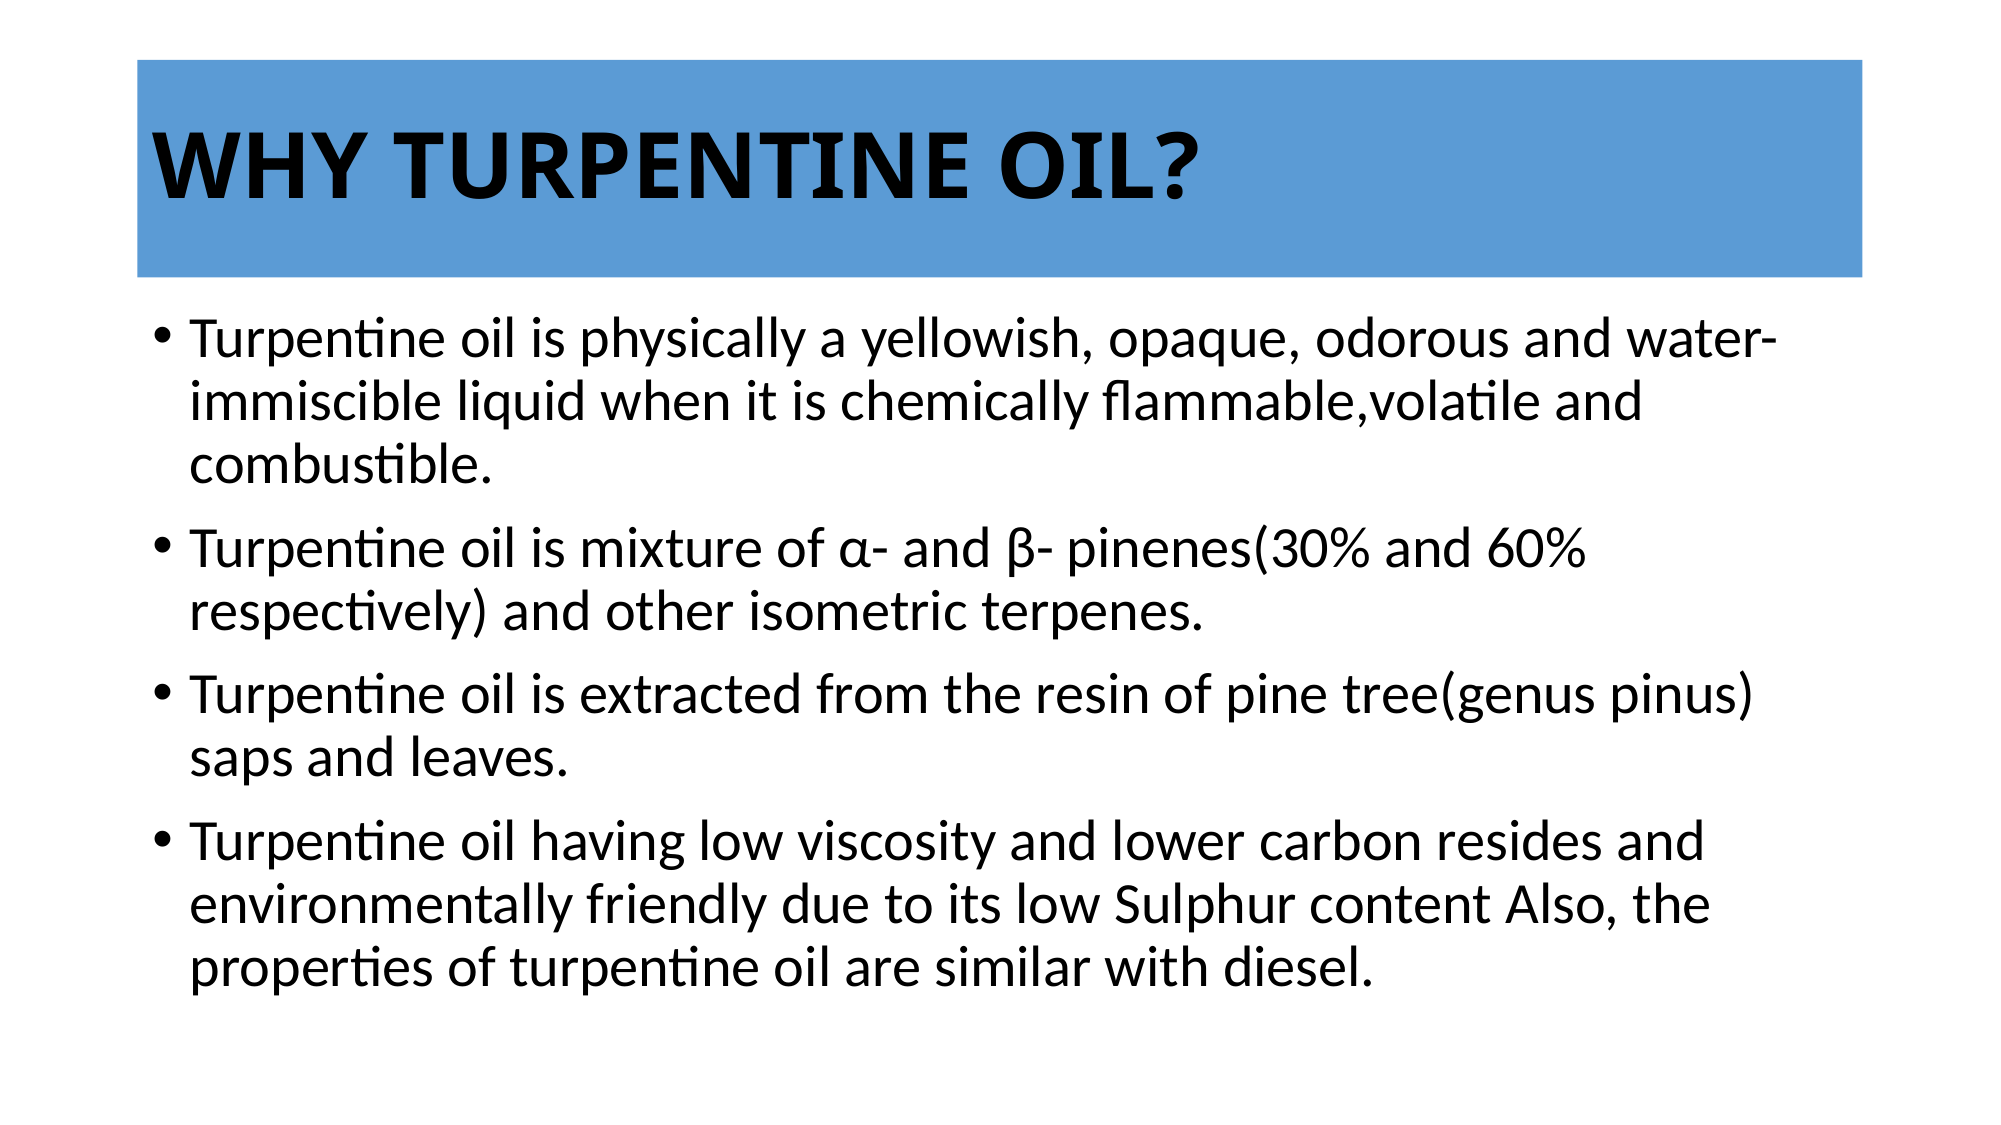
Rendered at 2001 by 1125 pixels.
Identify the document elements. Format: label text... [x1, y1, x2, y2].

title WHY TURPENTINE OIL? [137, 59, 1863, 278]
list Turpentine oil is physically a yellowish, opaque, odorous and water-immiscible liquid when it is chemically flammable,volatile and combustible. Turpentine oil is mixture of α- and β- pinenes(30% and 60% respectively) and other isometric terpenes. Turpentine oil is extracted from the resin of pine tree(genus pinus) saps and leaves. Turpentine oil having low viscosity and lower carbon resides and environmentally friendly due to its low Sulphur content Also, the properties of turpentine oil are similar with diesel. [137, 299, 1863, 1014]
